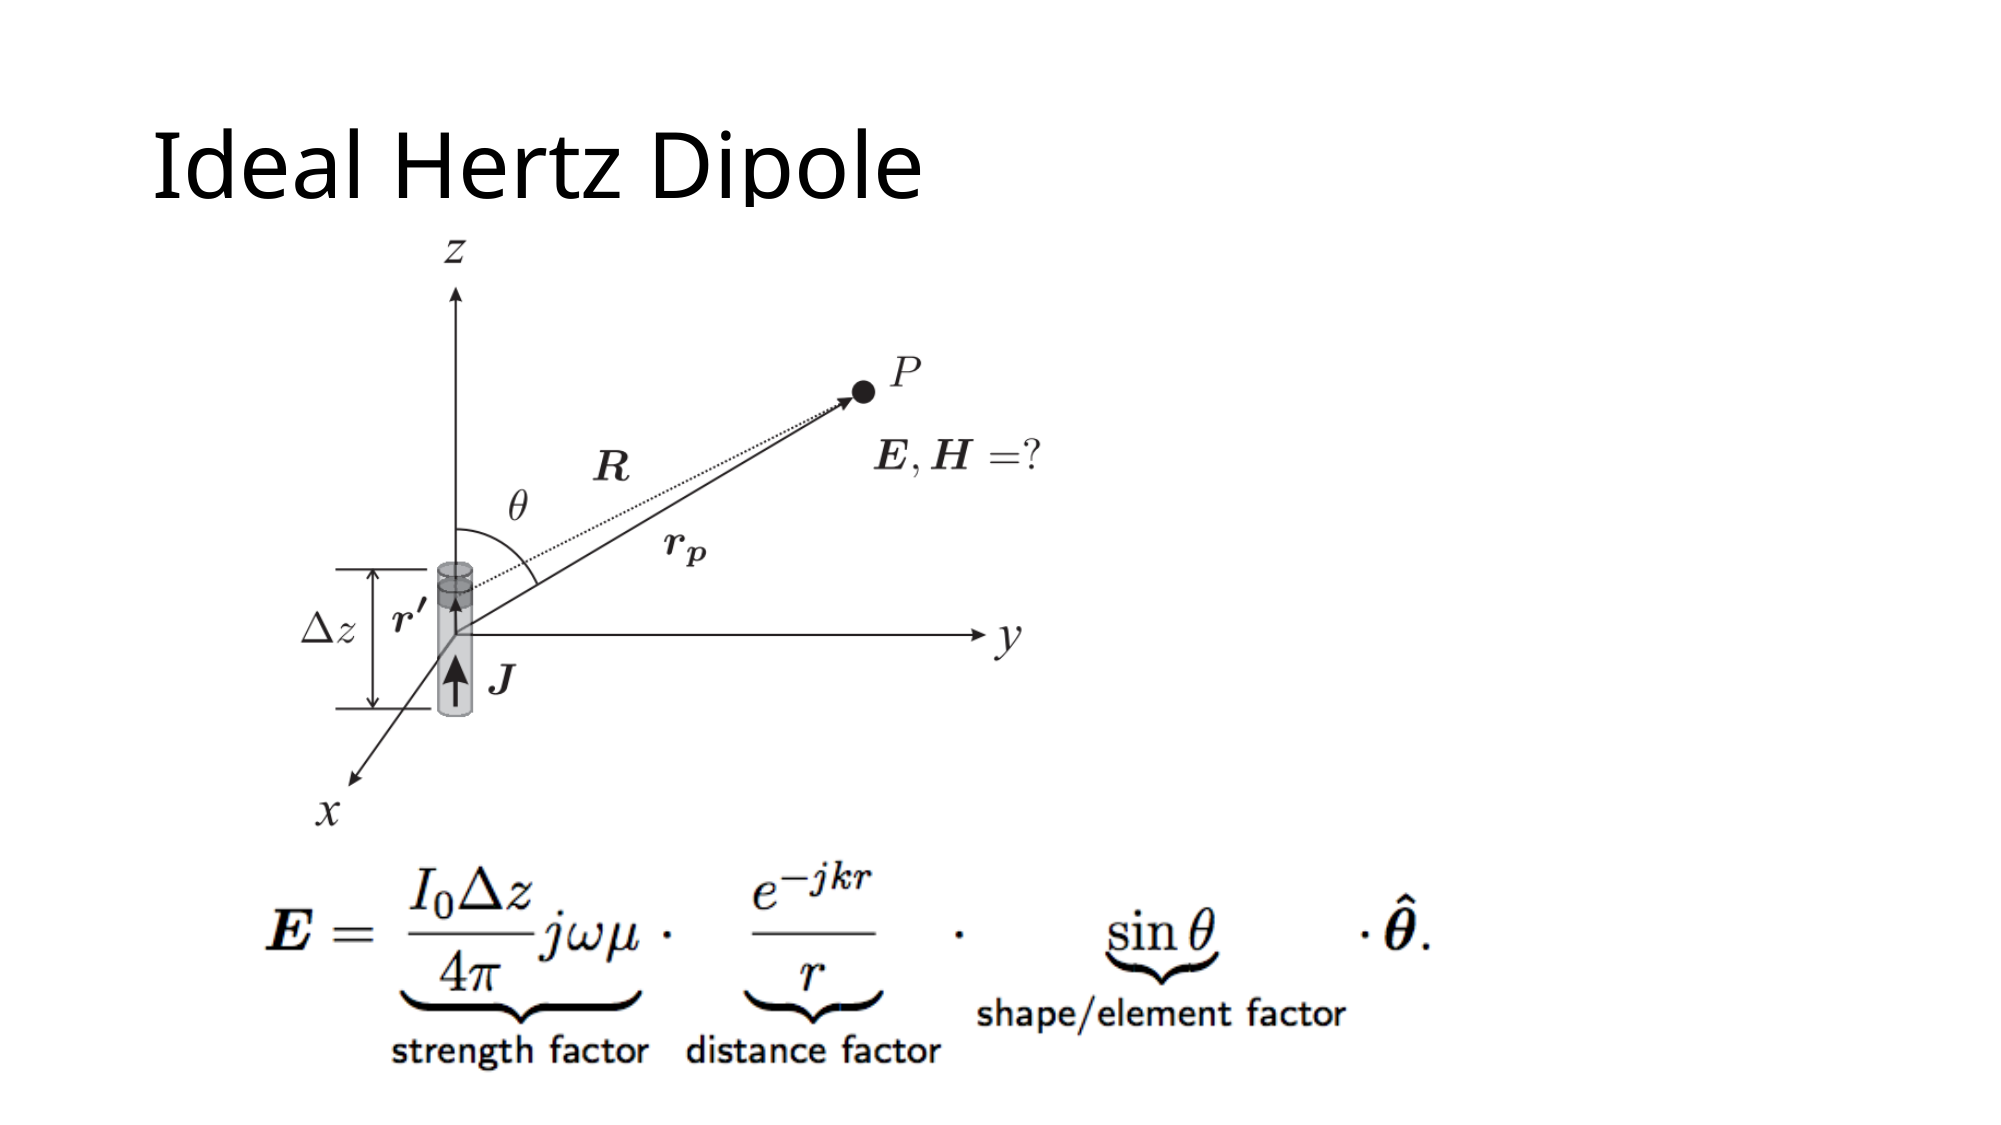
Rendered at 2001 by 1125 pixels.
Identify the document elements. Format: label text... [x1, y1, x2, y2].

title Ideal Hertz Dipole [137, 59, 1863, 278]
picture [199, 207, 1155, 855]
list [222, 830, 1509, 1104]
